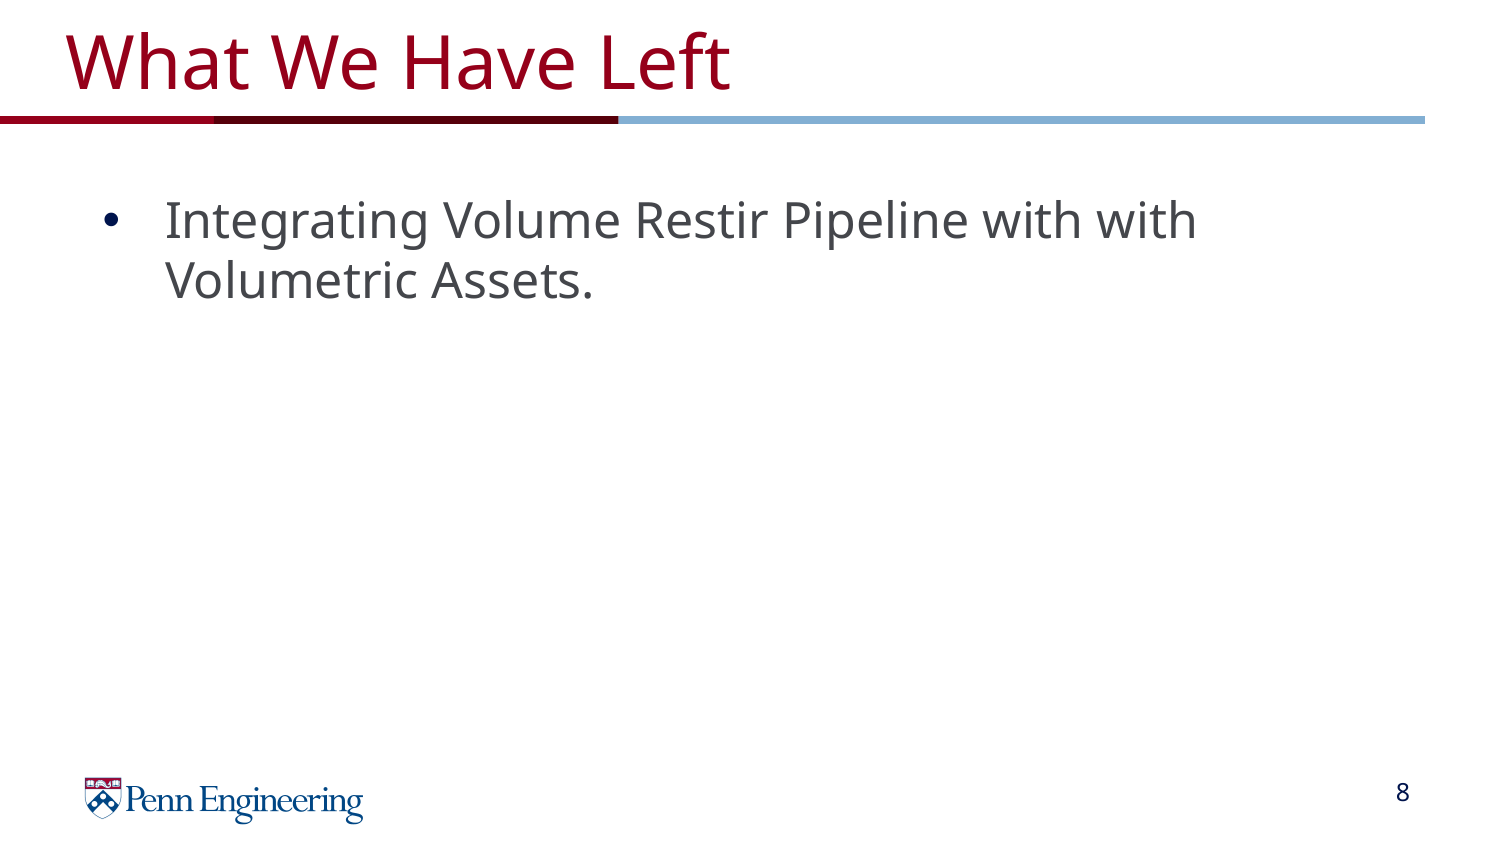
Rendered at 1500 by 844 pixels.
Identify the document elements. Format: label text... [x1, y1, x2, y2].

slide_number ‹#› [1074, 770, 1425, 816]
title What We Have Left [50, 2, 1401, 117]
picture [75, 770, 372, 828]
list Integrating Volume Restir Pipeline with with Volumetric Assets. [75, 181, 1387, 375]
